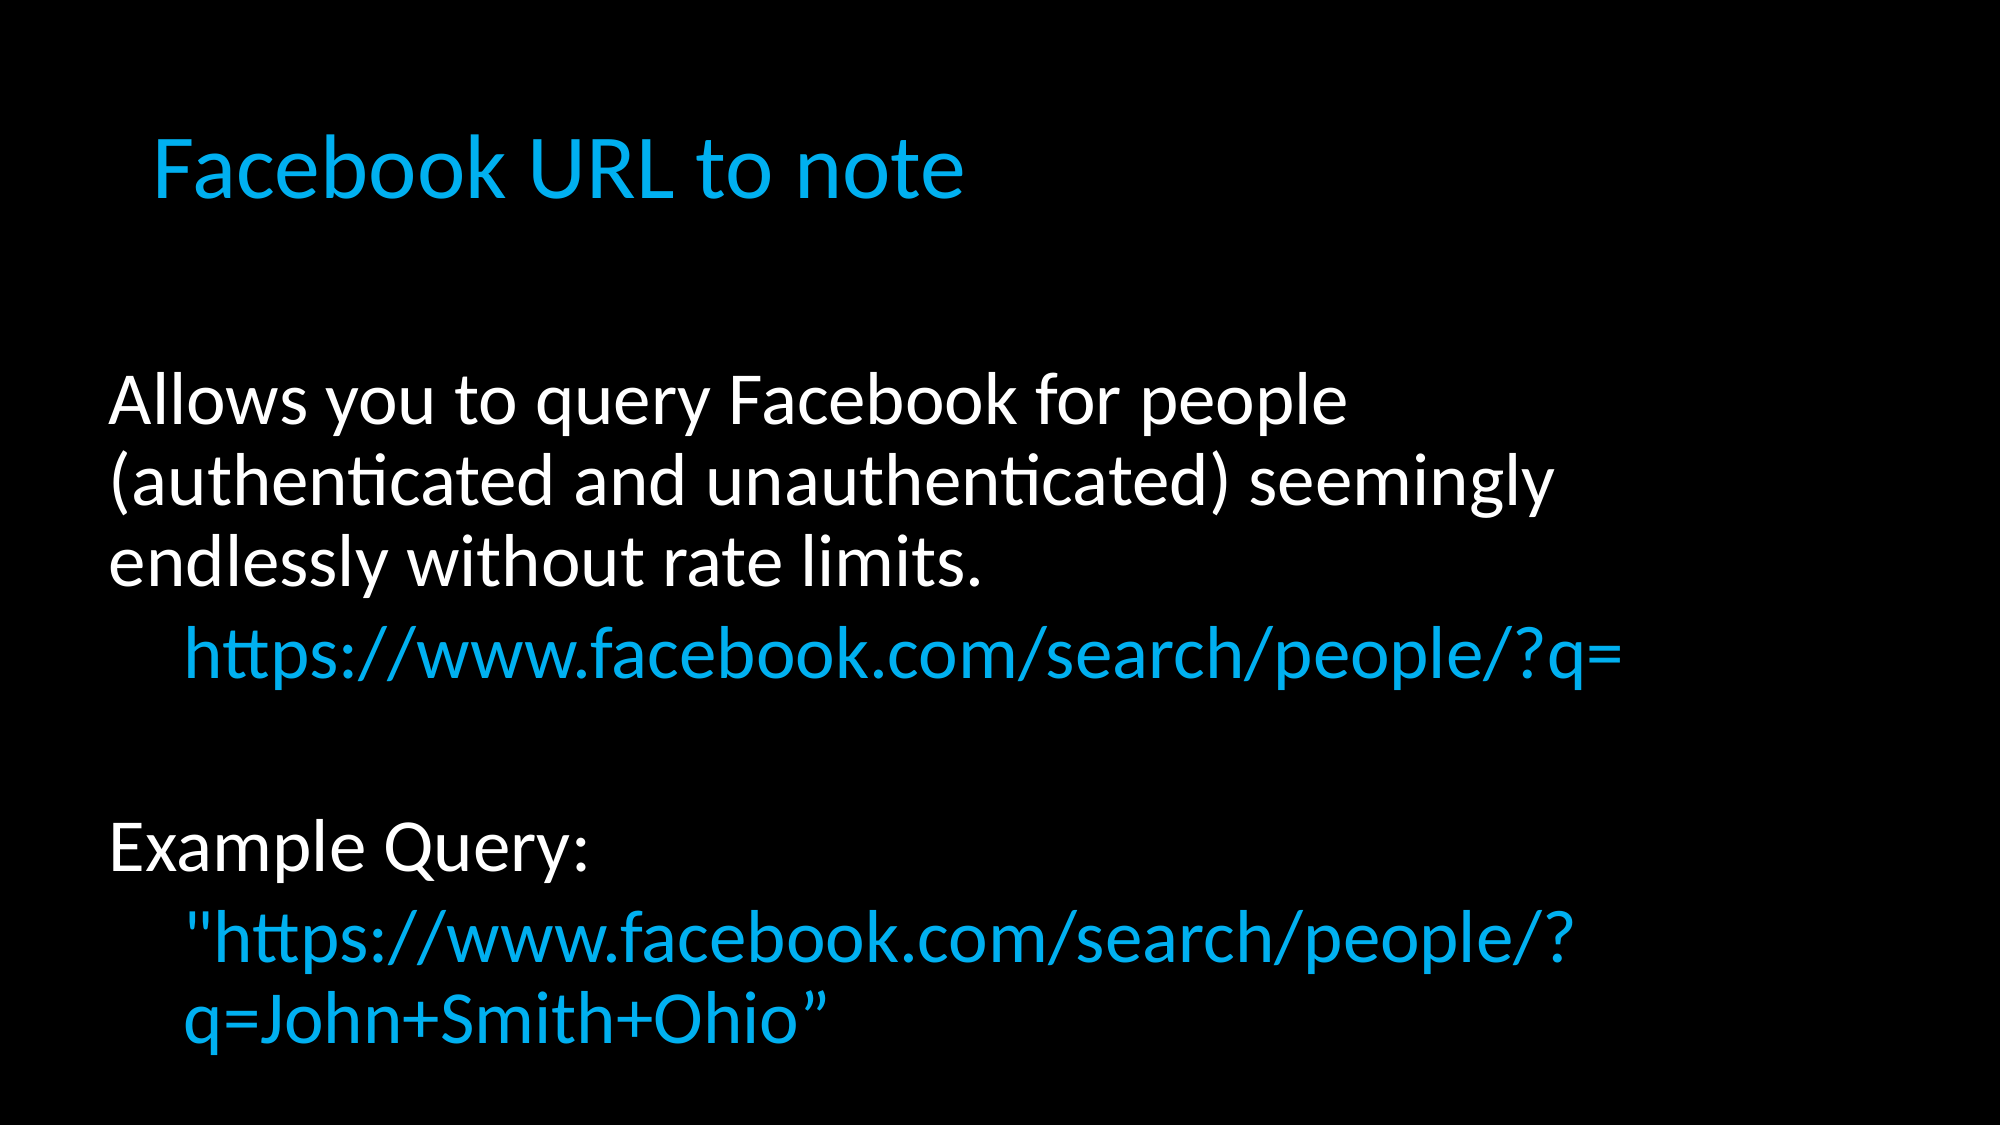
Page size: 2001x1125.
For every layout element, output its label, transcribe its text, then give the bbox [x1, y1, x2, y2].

title Facebook URL to note [137, 59, 1863, 278]
list Allows you to query Facebook for people (authenticated and unauthenticated) seemingly endlessly without rate limits. https://www.facebook.com/search/people/?q= Example Query: "https://www.facebook.com/search/people/?q=John+Smith+Ohio” [94, 241, 1684, 1032]
